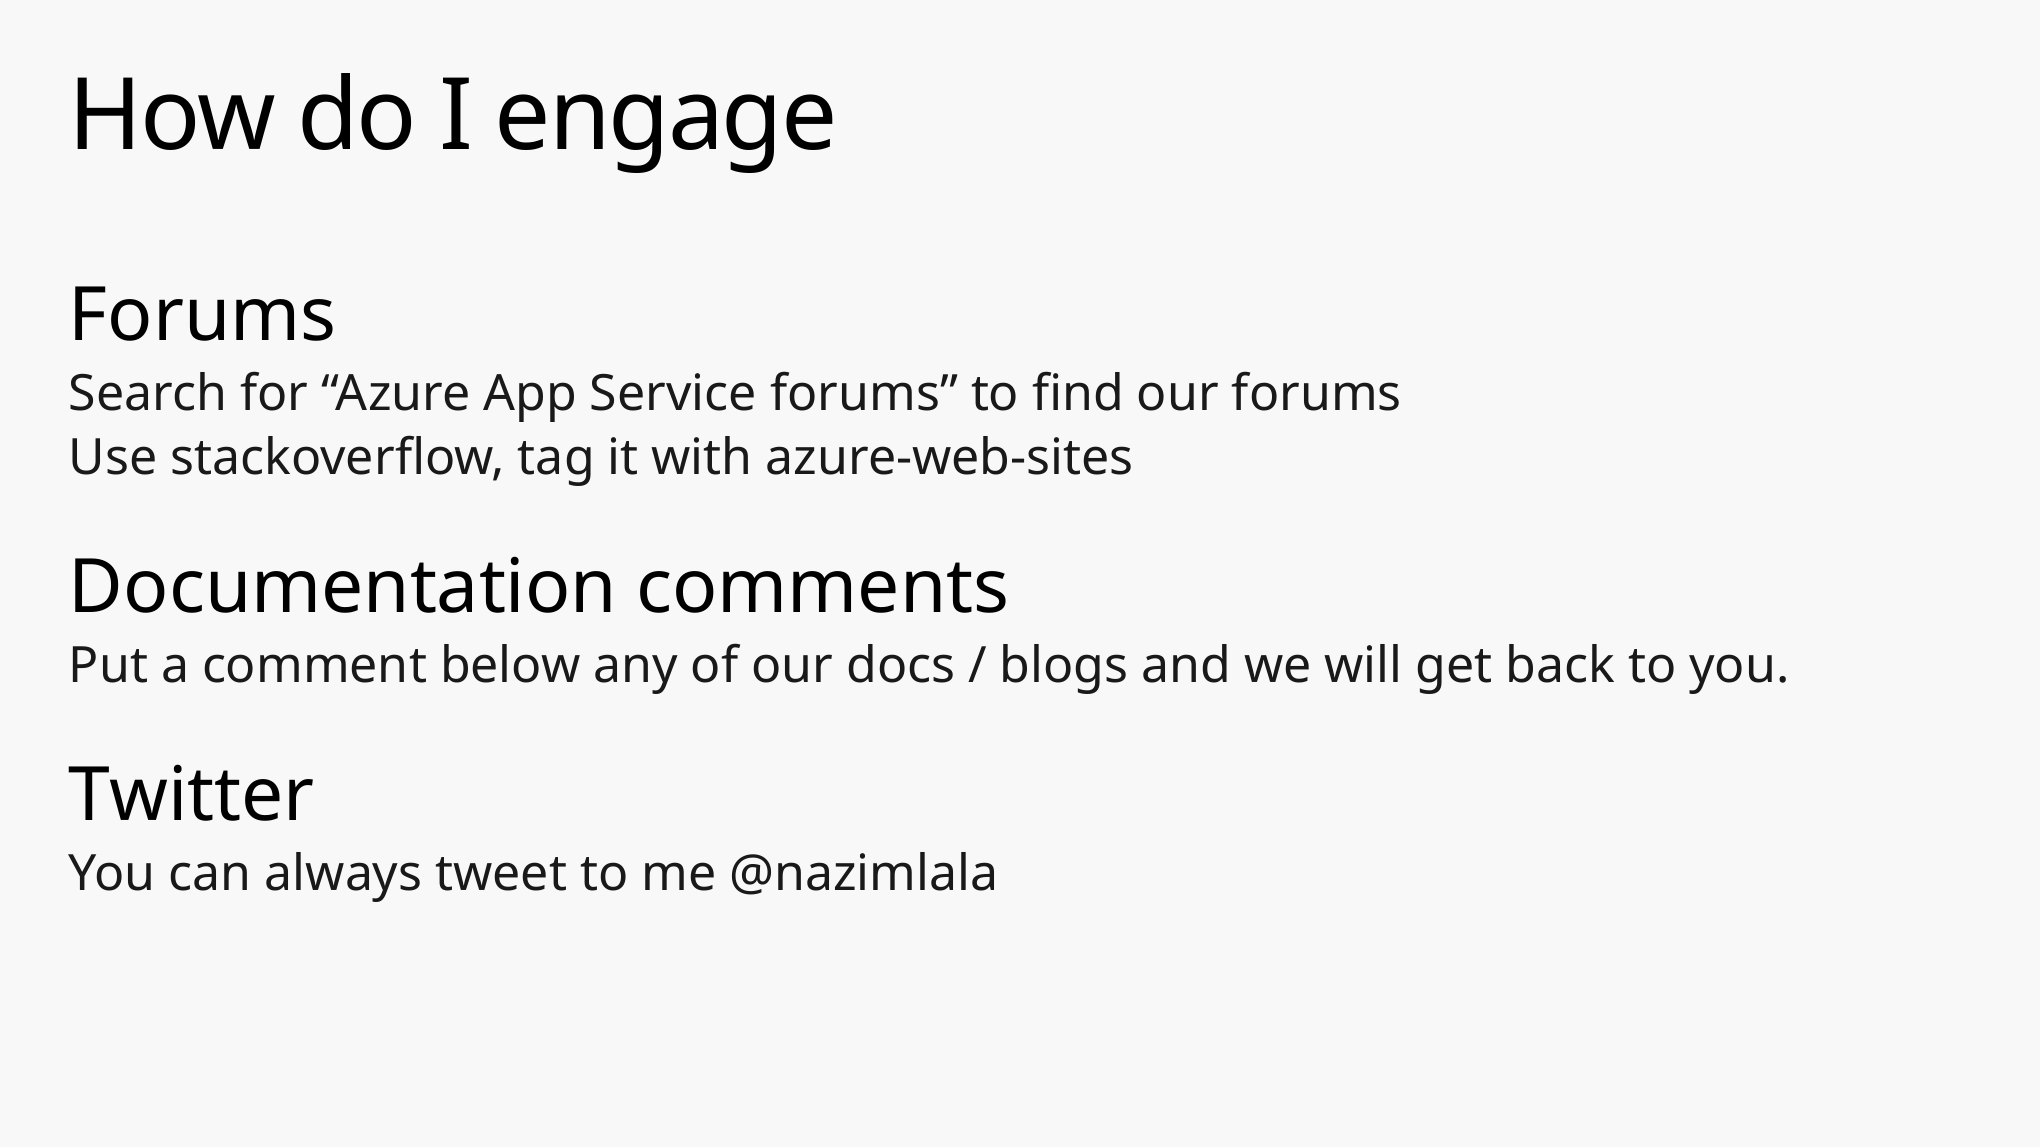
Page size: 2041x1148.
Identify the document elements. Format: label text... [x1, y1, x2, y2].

list Forums Search for “Azure App Service forums” to find our forums Use stackoverflow, tag it with azure-web-sites Documentation comments Put a comment below any of our docs / blogs and we will get back to you. Twitter You can always tweet to me @nazimlala [45, 261, 1996, 990]
title How do I engage [45, 48, 1996, 199]
